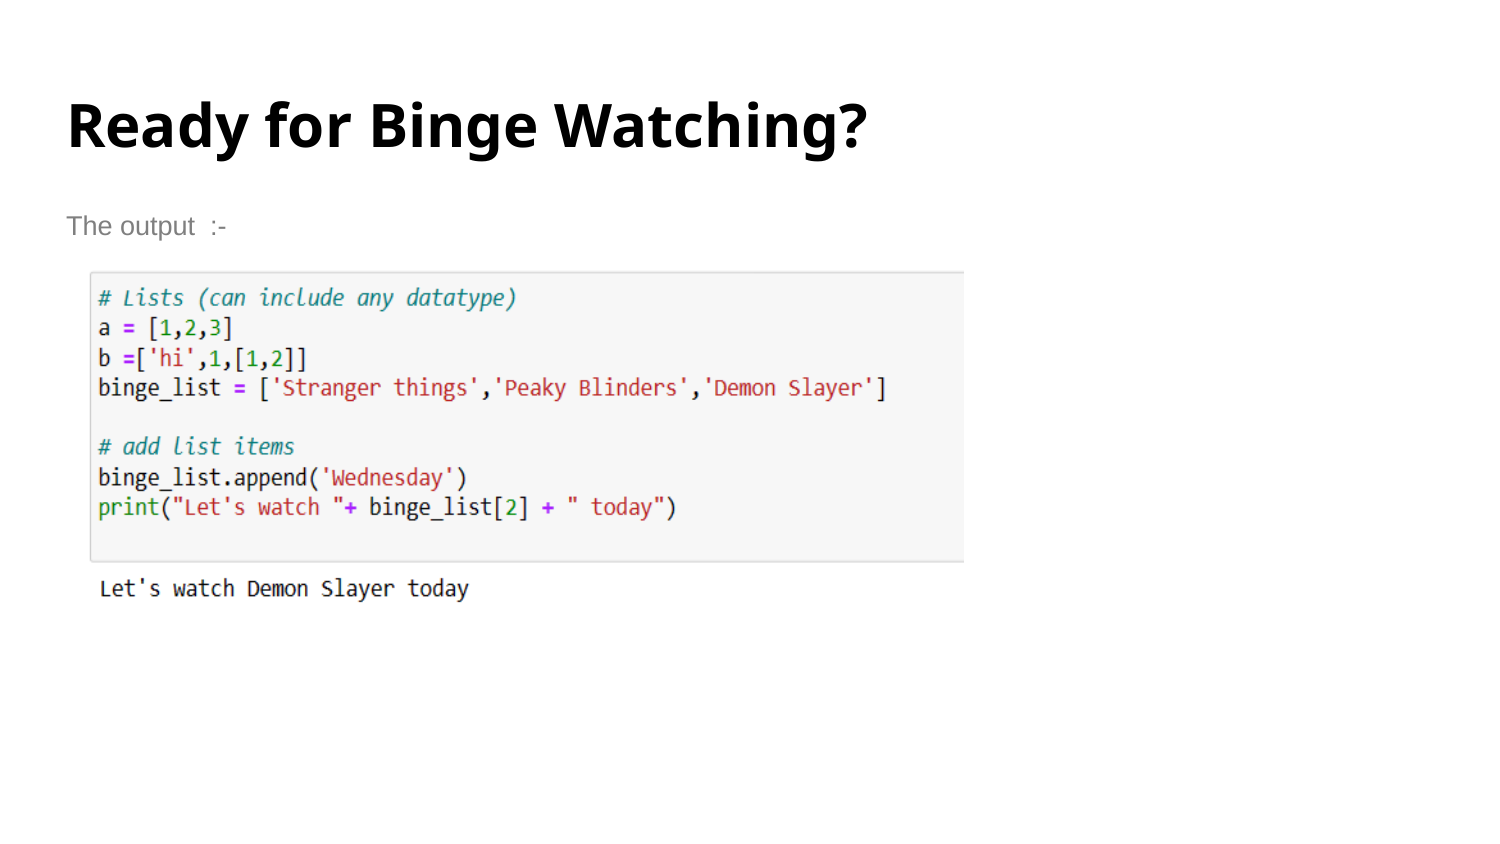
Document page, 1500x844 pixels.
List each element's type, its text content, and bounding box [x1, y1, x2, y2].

title Ready for Binge Watching? [51, 72, 1449, 176]
picture [81, 267, 964, 619]
list The output :- [51, 189, 1449, 786]
